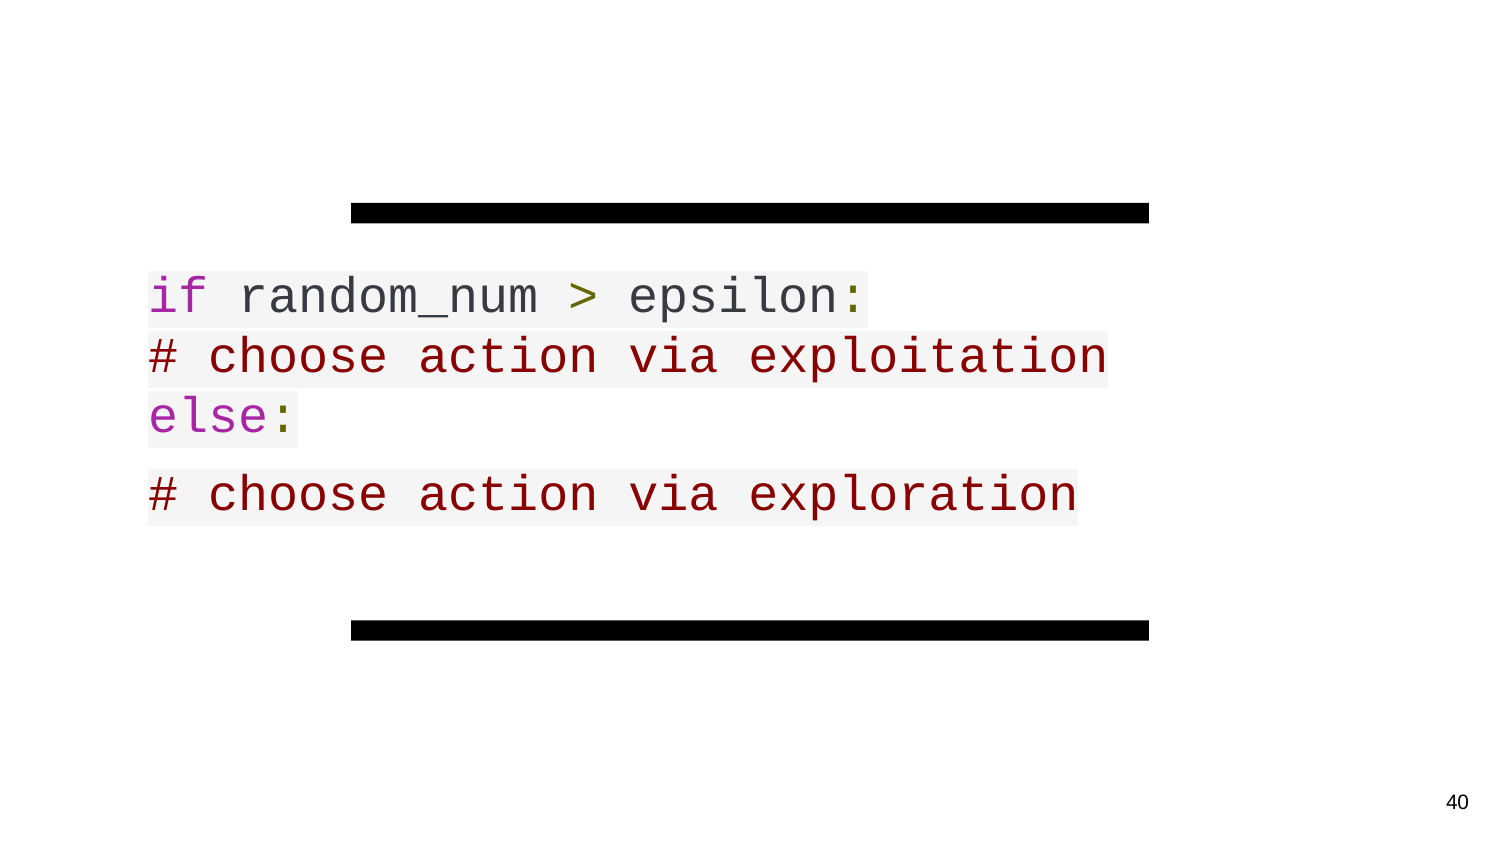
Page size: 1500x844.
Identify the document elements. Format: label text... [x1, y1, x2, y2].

slide_number ‹#› [1394, 769, 1484, 834]
title if random_num > epsilon: # choose action via exploitation else: # choose action via exploration [133, 267, 1337, 577]
